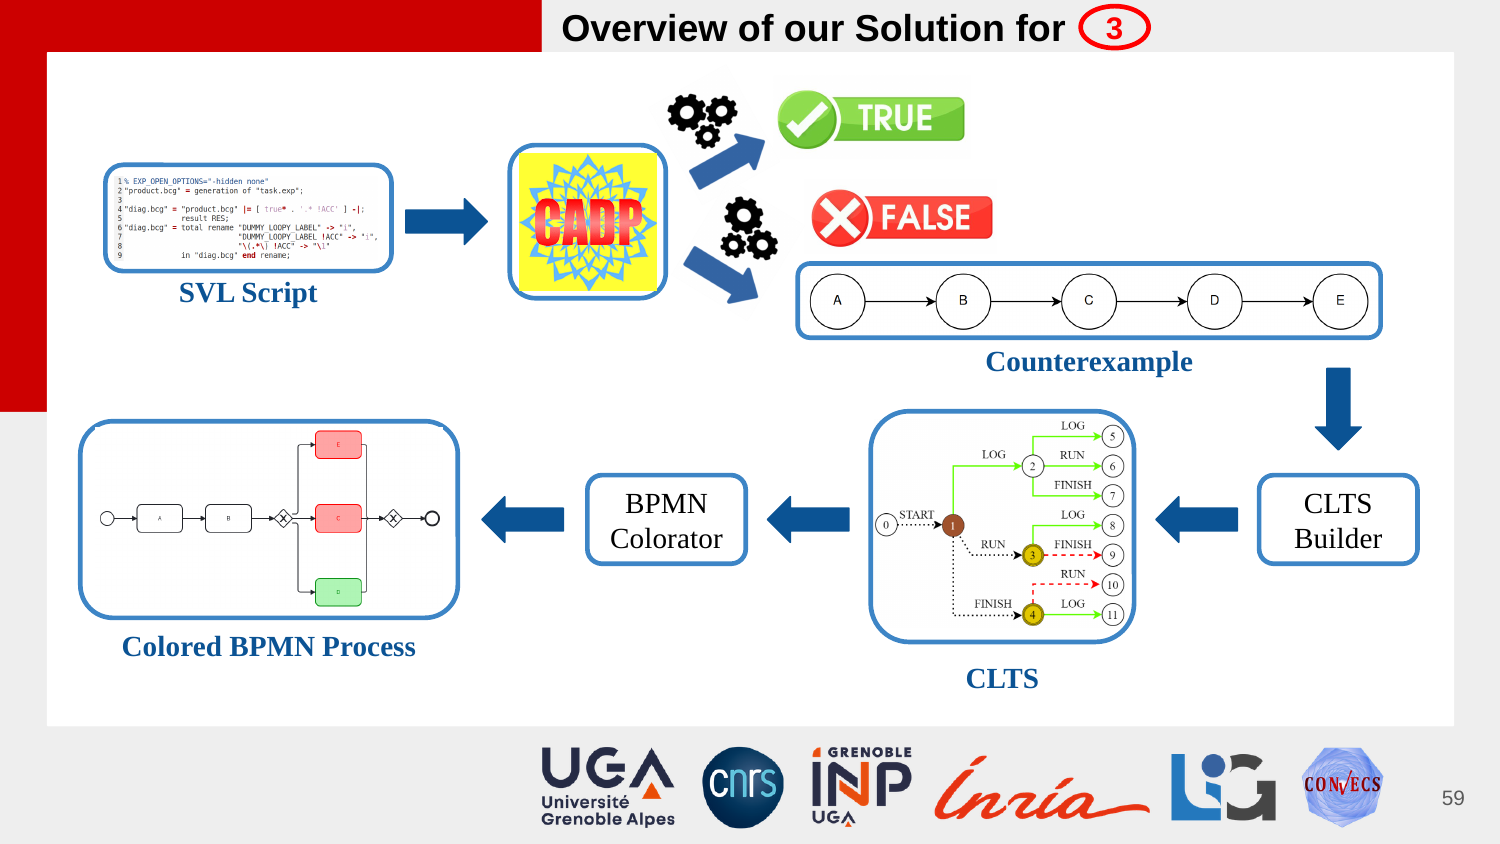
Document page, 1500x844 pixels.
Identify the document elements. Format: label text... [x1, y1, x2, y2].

text_box CLTS [861, 650, 1143, 705]
slide_number ‹#› [1389, 764, 1480, 830]
text_box SVL Script [107, 279, 389, 318]
text_box [1315, 368, 1362, 450]
text_box [767, 496, 849, 543]
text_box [105, 164, 392, 272]
text_box [405, 198, 488, 245]
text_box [509, 144, 666, 299]
text_box Overview of our Solution for [546, 0, 1441, 55]
text_box Counterexample [948, 346, 1230, 388]
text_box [870, 410, 1135, 643]
text_box BPMN Colorator [587, 475, 746, 564]
text_box [1155, 496, 1238, 543]
text_box CLTS Builder [1259, 475, 1418, 564]
text_box Colored BPMN Process [71, 617, 467, 673]
text_box 3 [1080, 6, 1149, 49]
text_box [481, 496, 564, 543]
picture [0, 0, 1500, 844]
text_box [80, 420, 459, 619]
